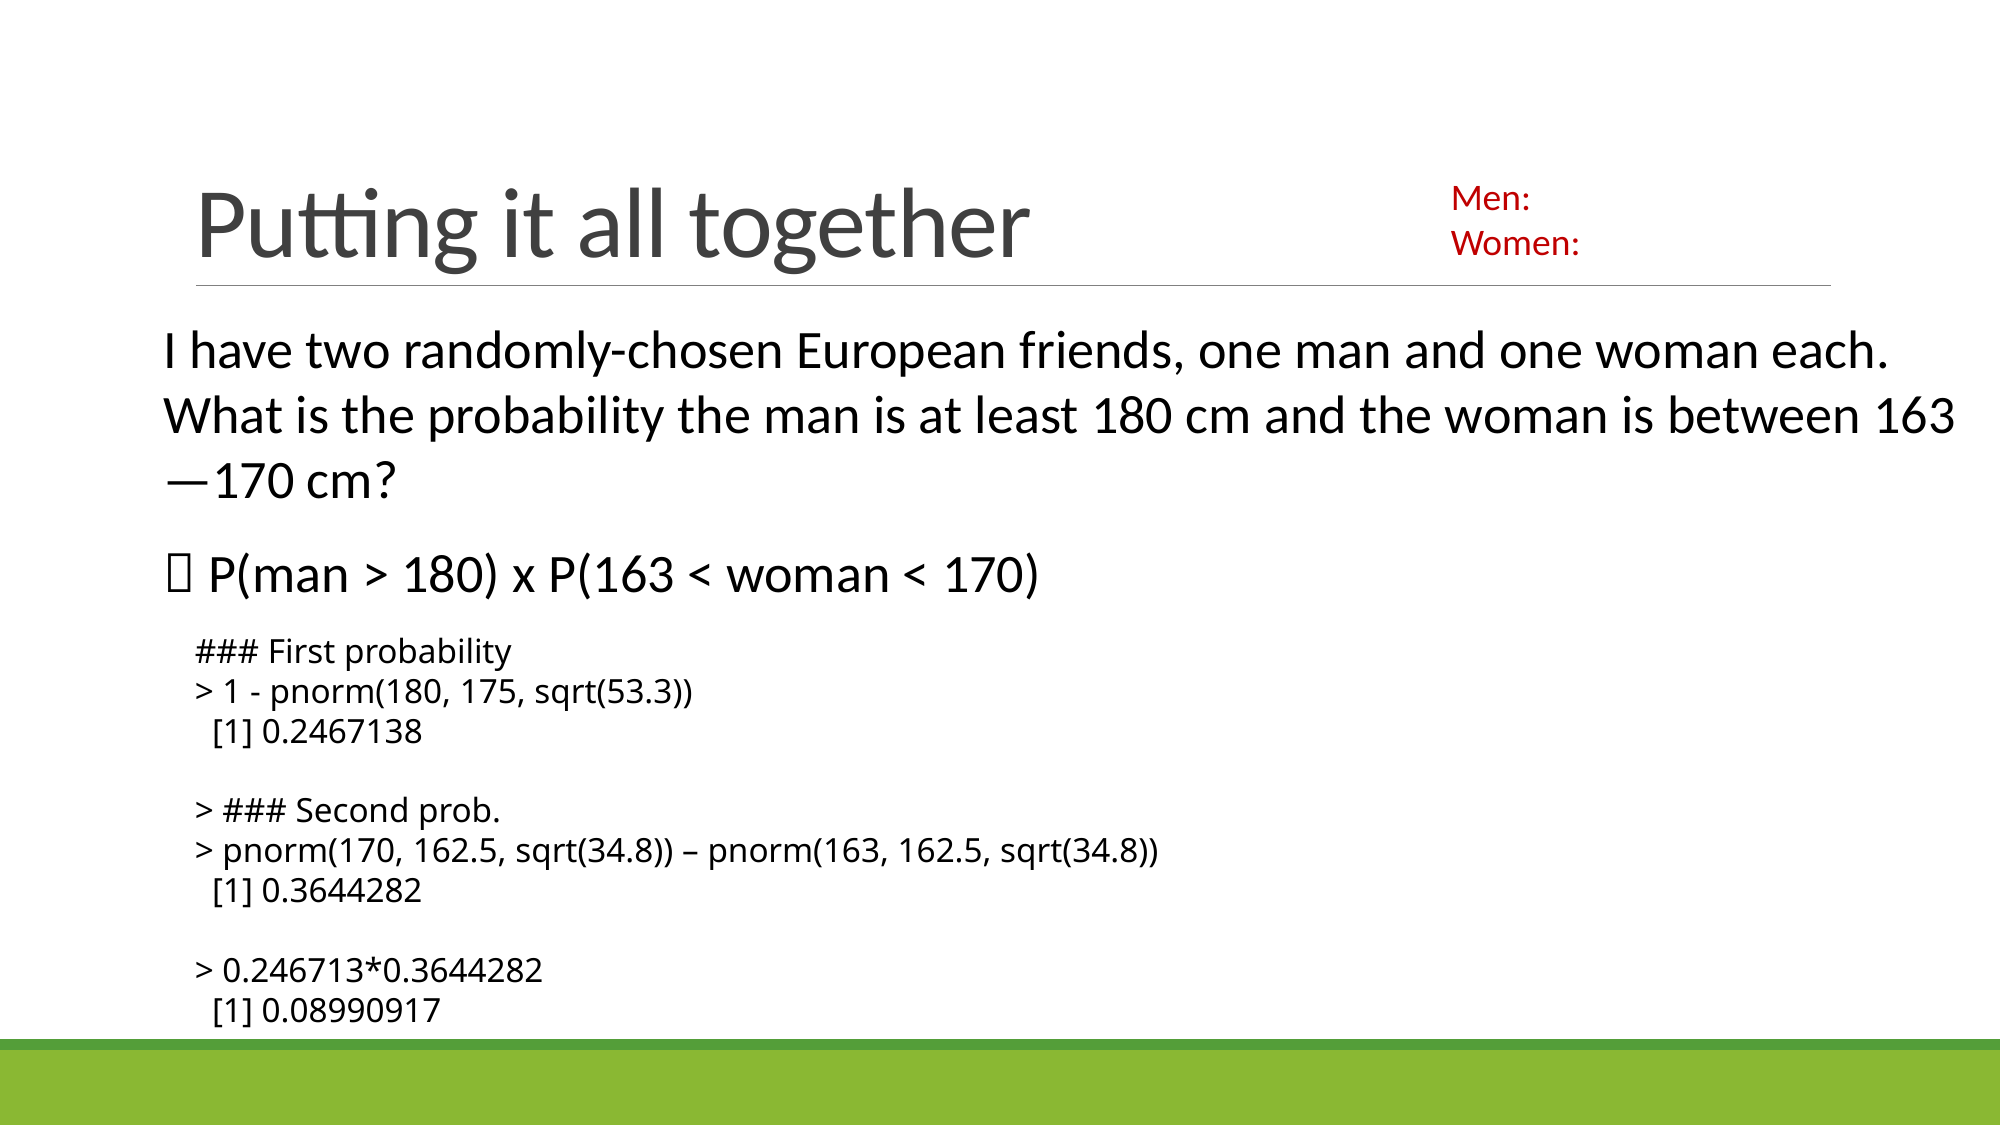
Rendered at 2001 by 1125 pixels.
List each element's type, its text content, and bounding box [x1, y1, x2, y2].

text_box ### First probability > 1 - pnorm(180, 175, sqrt(53.3)) [1] 0.2467138 > ### Second prob. > pnorm(170, 162.5, sqrt(34.8)) – pnorm(163, 162.5, sqrt(34.8)) [1] 0.3644282 > 0.246713*0.3644282 [1] 0.08990917 [179, 582, 2000, 1125]
title Putting it all together [180, 47, 1830, 285]
list I have two randomly-chosen European friends, one man and one woman each. What is the probability the man is at least 180 cm and the woman is between 163—170 cm?  P(man > 180) x P(163 < woman < 170) [148, 306, 2000, 967]
